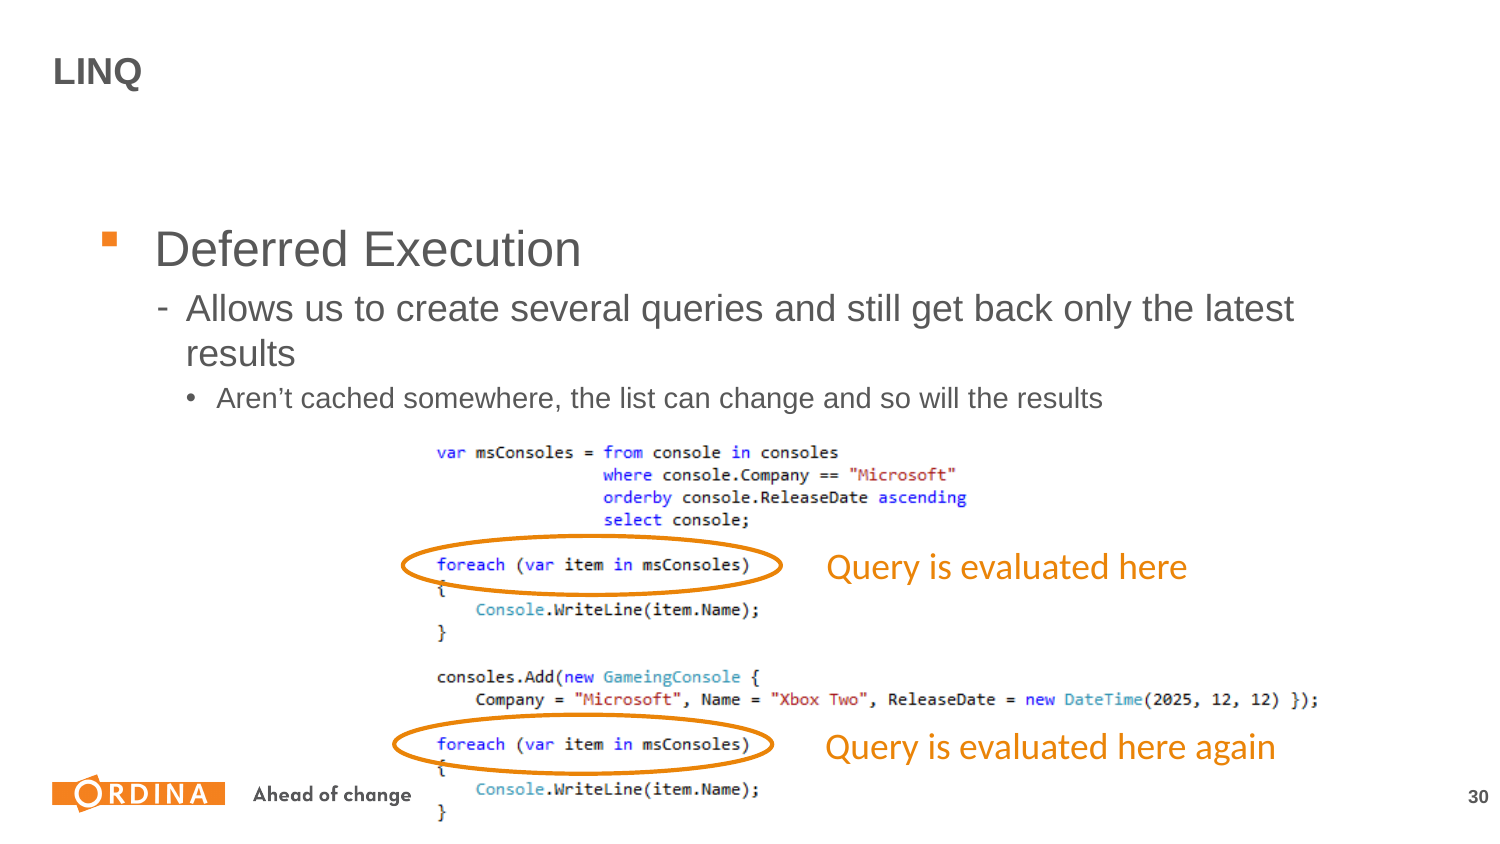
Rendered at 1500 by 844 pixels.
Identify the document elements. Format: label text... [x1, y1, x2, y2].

text_box [400, 548, 429, 583]
list Deferred Execution Allows us to create several queries and still get back only the latest results Aren’t cached somewhere, the list can change and so will the results [98, 216, 1402, 730]
picture [52, 774, 412, 813]
title LINQ [52, 46, 520, 88]
text_box [392, 724, 429, 764]
picture [434, 440, 1332, 831]
